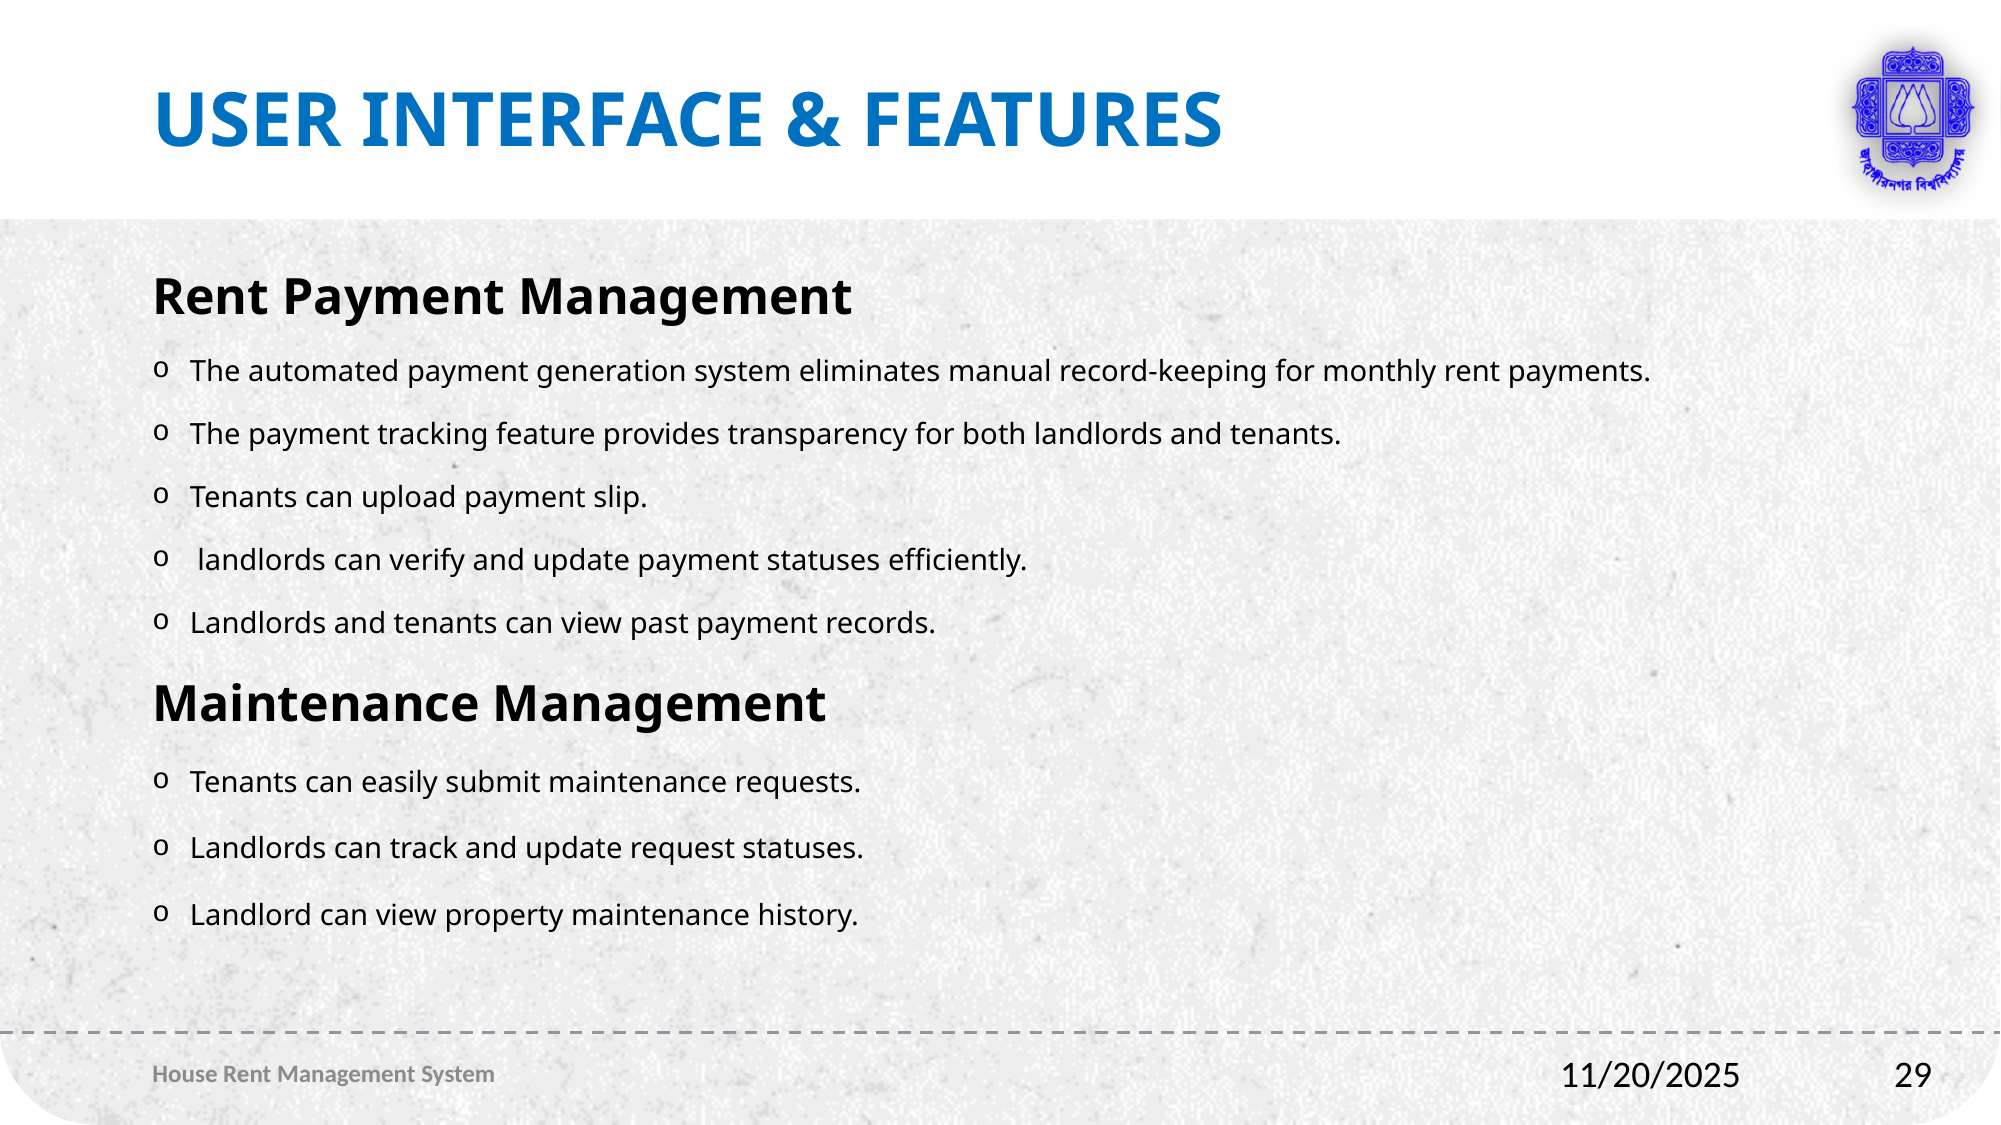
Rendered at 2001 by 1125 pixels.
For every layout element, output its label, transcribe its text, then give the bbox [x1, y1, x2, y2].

footer House Rent Management System [137, 1042, 813, 1103]
title User Interface & Features [137, 70, 1863, 175]
picture [1851, 46, 1975, 191]
slide_number 29 [1862, 1042, 1947, 1103]
list Rent Payment Management The automated payment generation system eliminates manual record-keeping for monthly rent payments. The payment tracking feature provides transparency for both landlords and tenants. Tenants can upload payment slip. landlords can verify and update payment statuses efficiently. Landlords and tenants can view past payment records. Maintenance Management Tenants can easily submit maintenance requests. Landlords can track and update request statuses. Landlord can view property maintenance history. [137, 245, 1863, 1014]
picture [0, 220, 2000, 1125]
